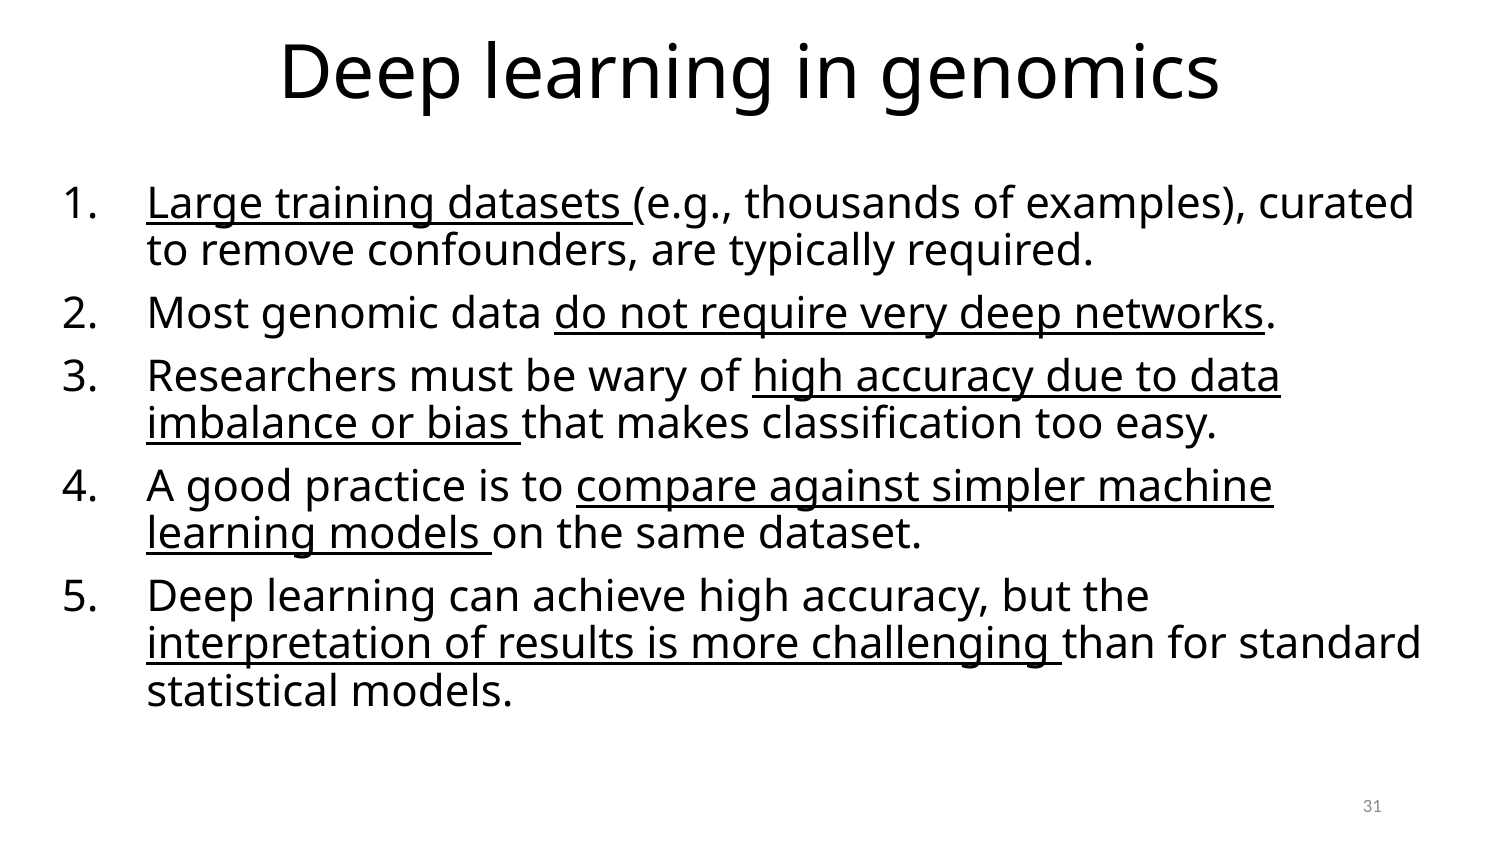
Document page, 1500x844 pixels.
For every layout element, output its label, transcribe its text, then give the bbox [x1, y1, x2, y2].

list Large training datasets (e.g., thousands of examples), curated to remove confounders, are typically required. Most genomic data do not require very deep networks. Researchers must be wary of high accuracy due to data imbalance or bias that makes classification too easy. A good practice is to compare against simpler machine learning models on the same dataset. Deep learning can achieve high accuracy, but the interpretation of results is more challenging than for standard statistical models. [46, 172, 1454, 719]
slide_number 31 [1059, 782, 1397, 827]
title Deep learning in genomics [103, 6, 1397, 142]
